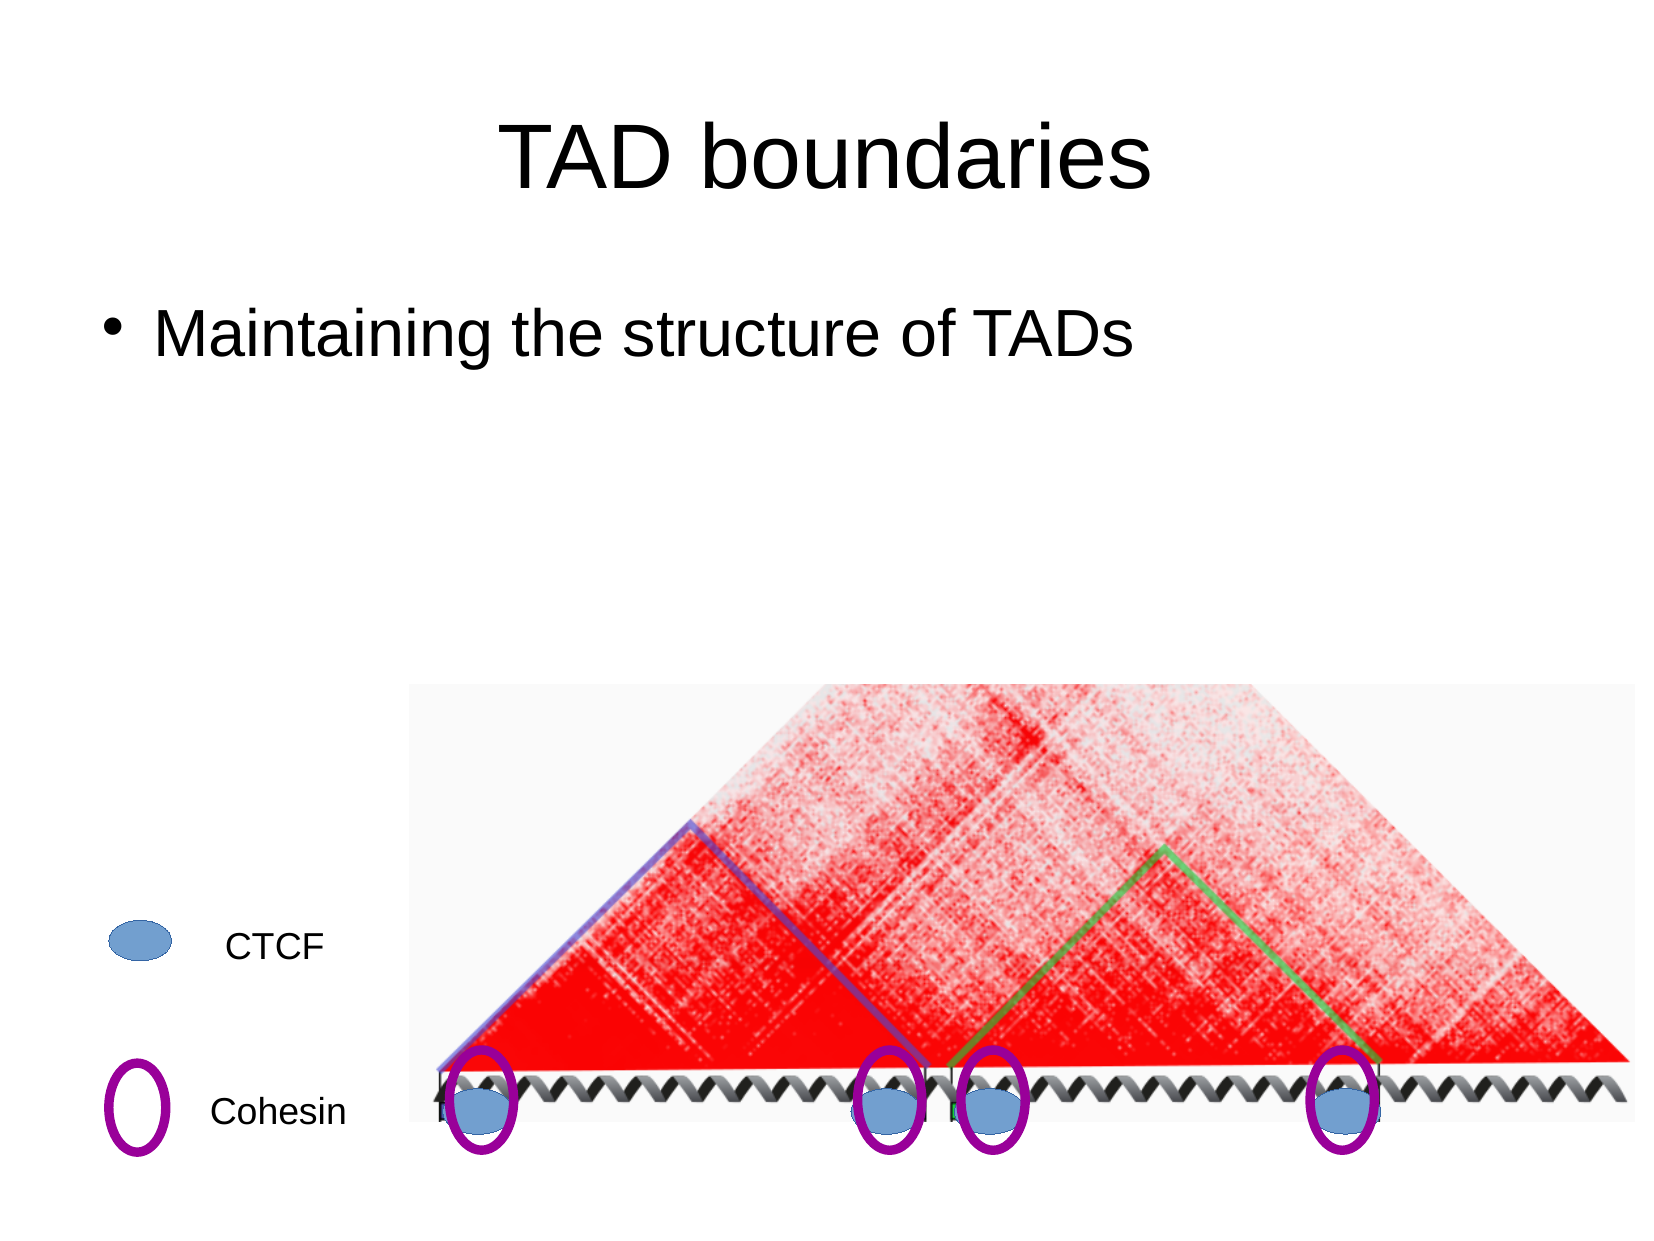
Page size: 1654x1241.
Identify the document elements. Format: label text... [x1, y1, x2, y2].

text_box [108, 920, 172, 961]
picture [409, 684, 1636, 1122]
text_box CTCF [209, 914, 404, 1055]
text_box Cohesin [194, 1079, 389, 1220]
text_box Maintaining the structure of TADs [82, 290, 1570, 1008]
text_box [455, 1130, 508, 1151]
text_box [863, 1130, 916, 1151]
text_box [1316, 1130, 1368, 1151]
text_box [967, 1130, 1019, 1151]
text_box [108, 1063, 166, 1153]
text_box TAD boundaries [82, 49, 1570, 255]
